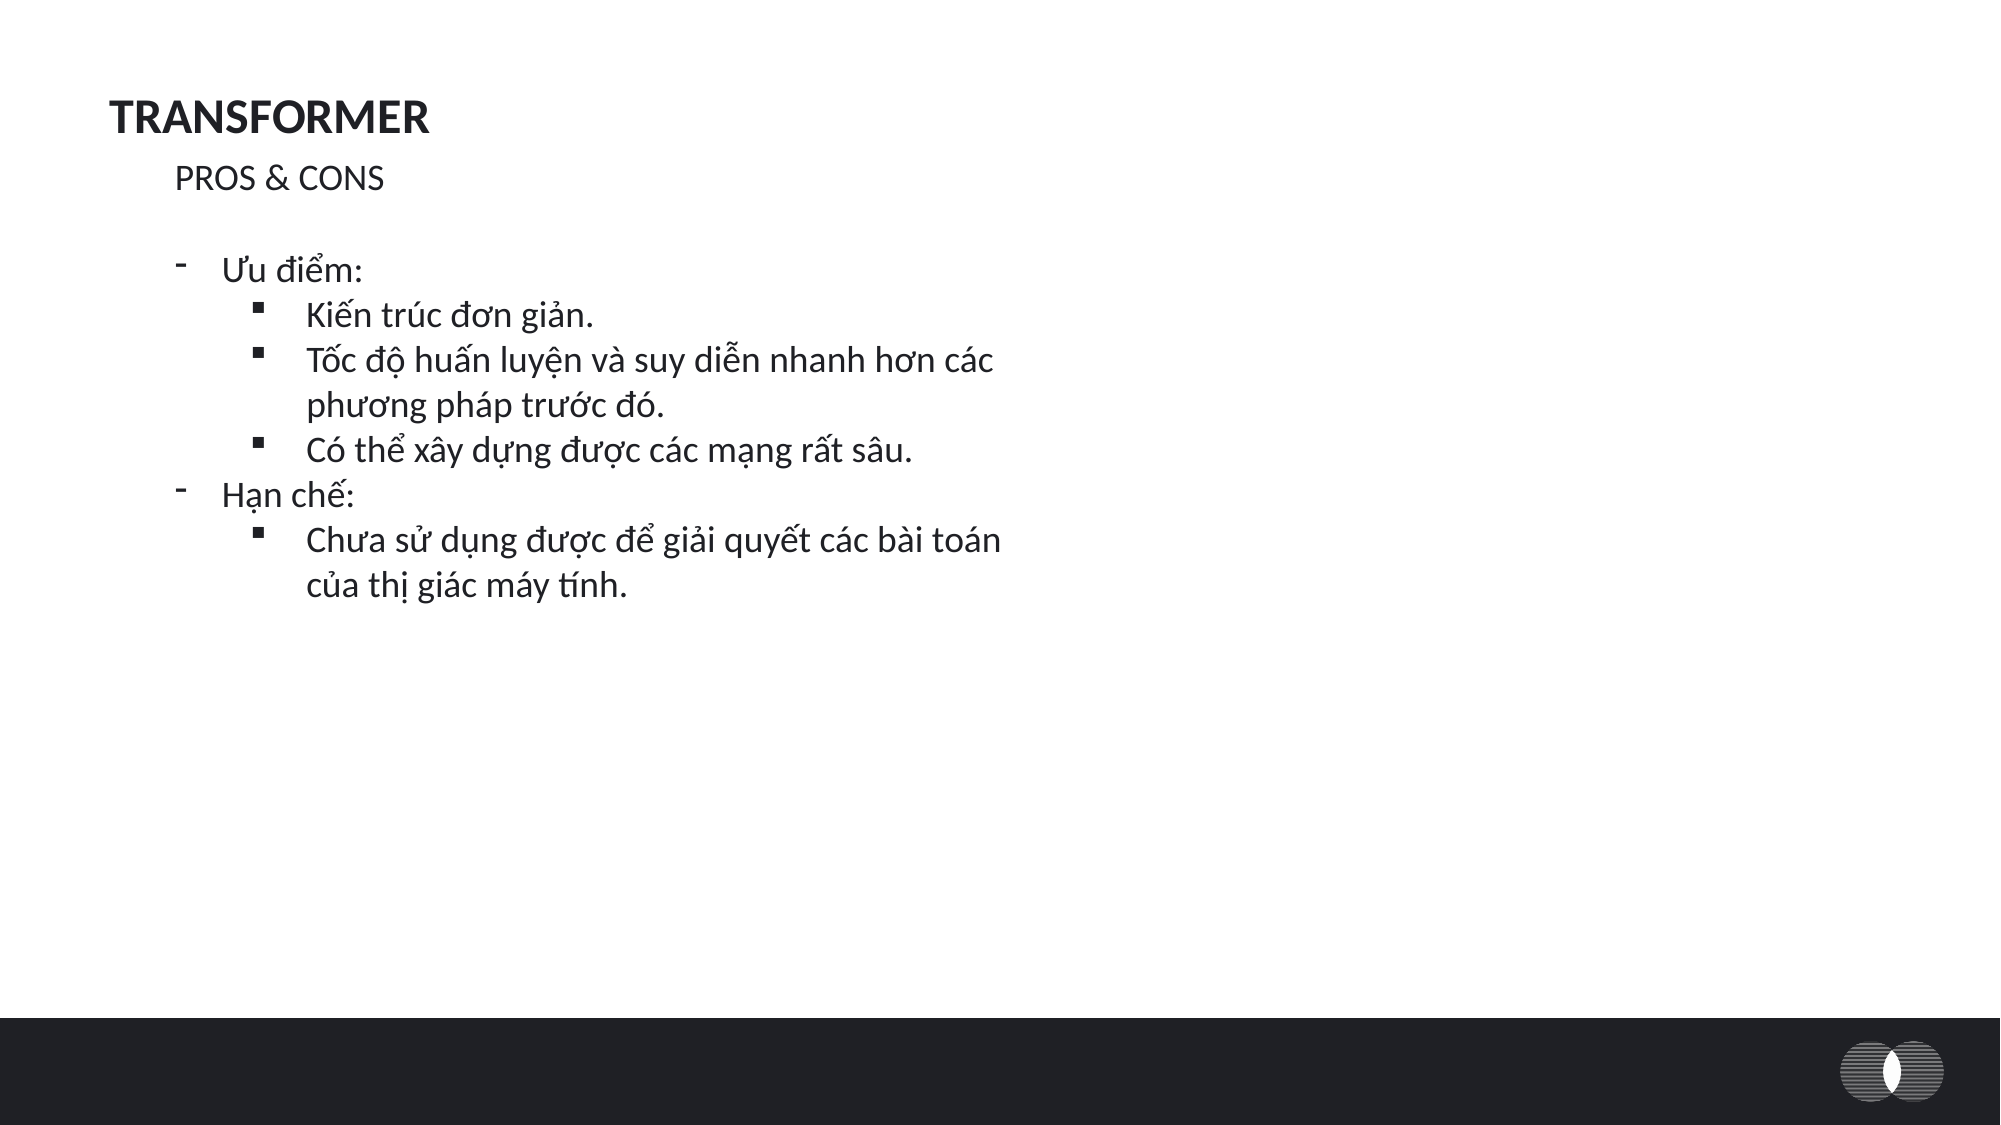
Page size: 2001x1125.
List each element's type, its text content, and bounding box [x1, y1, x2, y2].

text_box [0, 1018, 2000, 1125]
text_box Ưu điểm: Kiến trúc đơn giản. Tốc độ huấn luyện và suy diễn nhanh hơn các phương pháp trước đó. Có thể xây dựng được các mạng rất sâu. Hạn chế: Chưa sử dụng được để giải quyết các bài toán của thị giác máy tính. [160, 237, 1079, 658]
text_box PROS & CONS [160, 145, 1033, 206]
text_box TRANSFORMER [94, 76, 968, 152]
picture [1840, 1041, 1944, 1102]
